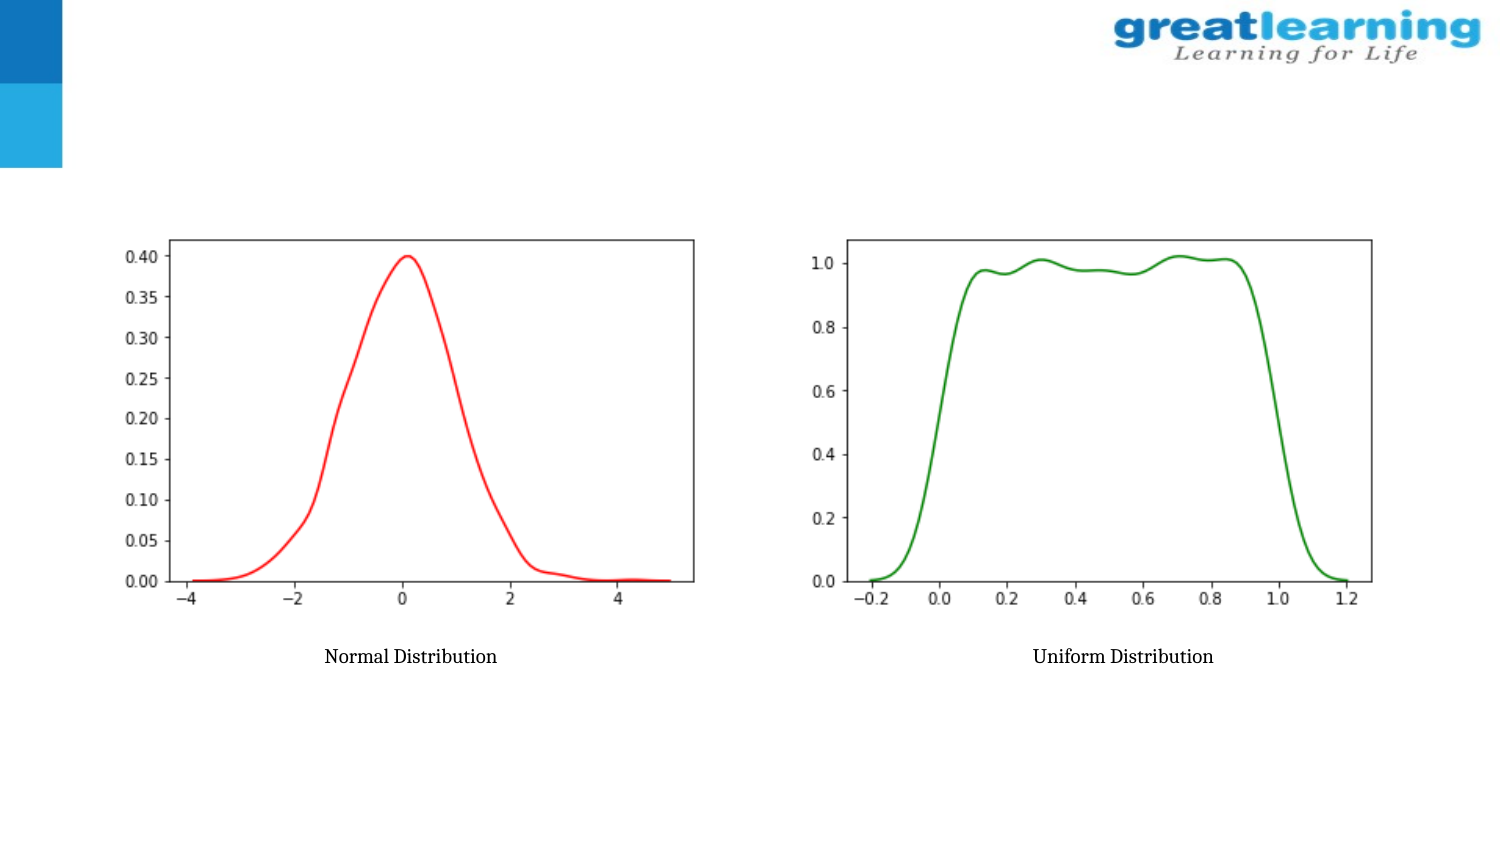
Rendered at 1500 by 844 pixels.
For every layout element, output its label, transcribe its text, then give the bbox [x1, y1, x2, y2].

picture [0, 0, 1500, 844]
text_box Uniform Distribution [978, 628, 1269, 686]
text_box Normal Distribution [266, 628, 556, 686]
